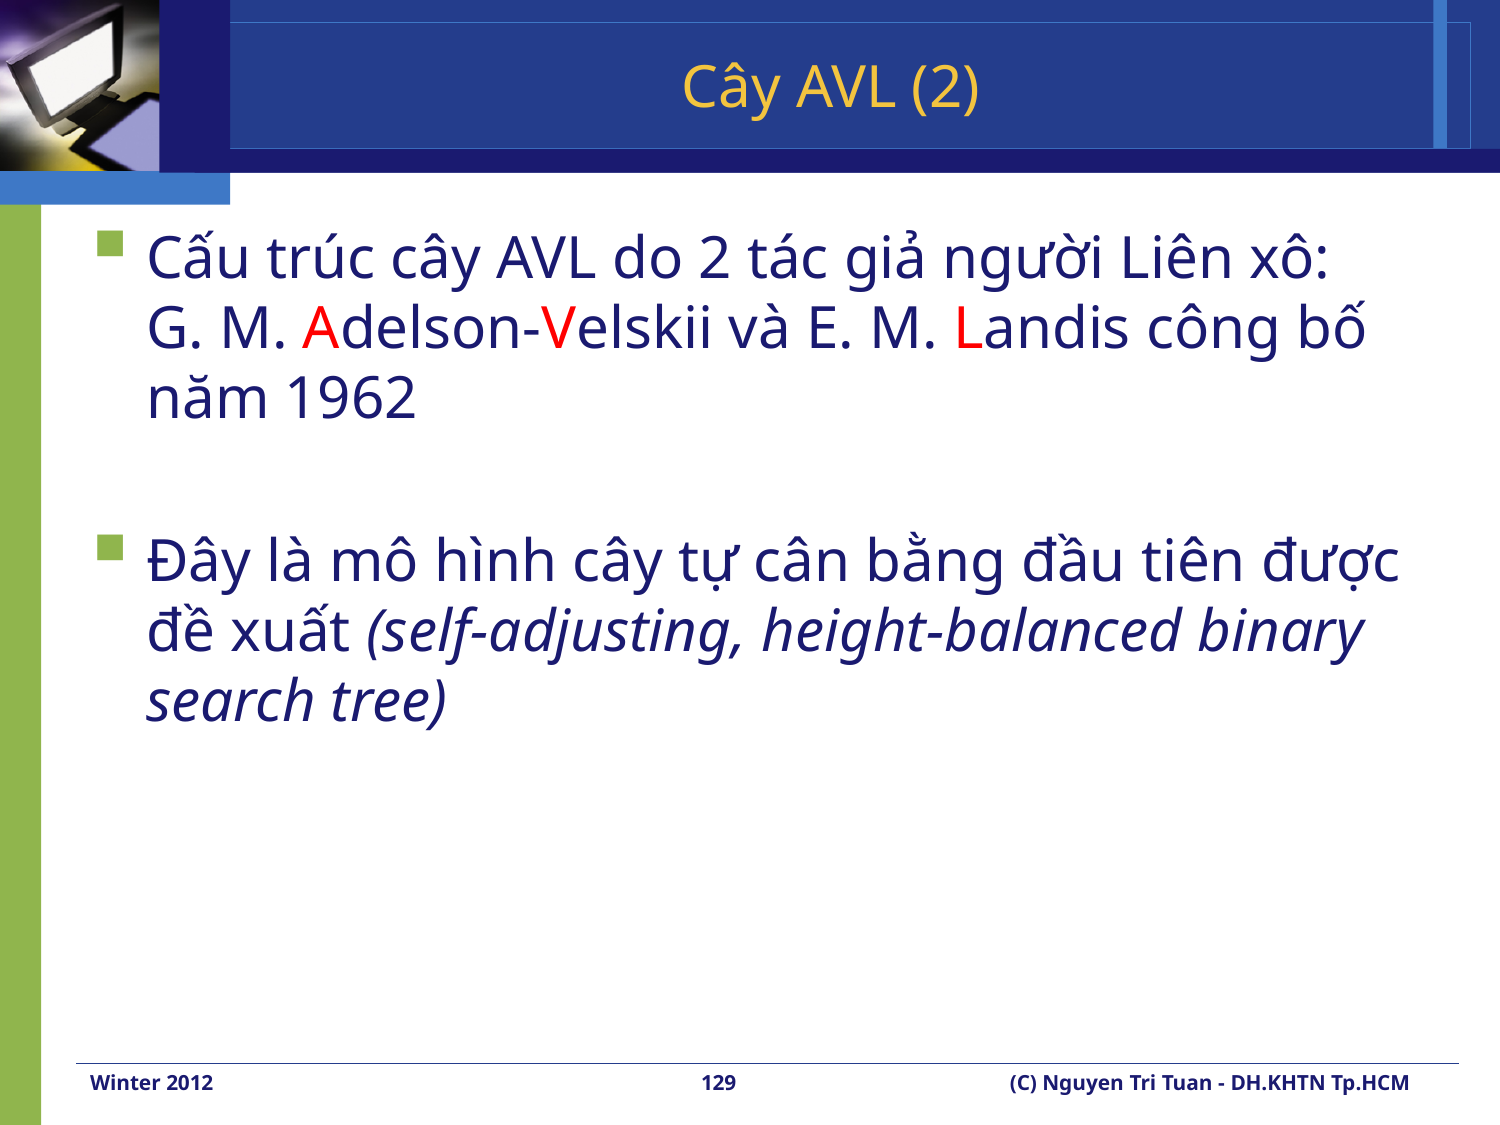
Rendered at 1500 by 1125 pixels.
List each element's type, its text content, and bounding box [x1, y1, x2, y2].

slide_number Winter 2012 [74, 1062, 426, 1125]
footer (C) Nguyen Tri Tuan - DH.KHTN Tp.HCM [887, 1062, 1426, 1125]
picture [0, 0, 159, 171]
slide_number 129 [599, 1062, 838, 1125]
list Cấu trúc cây AVL do 2 tác giả người Liên xô: G. M. Adelson-Velskii và E. M. Landis công bố năm 1962 Đây là mô hình cây tự cân bằng đầu tiên được đề xuất (self-adjusting, height-balanced binary search tree) [75, 212, 1450, 1050]
title Cây AVL (2) [225, 38, 1438, 131]
